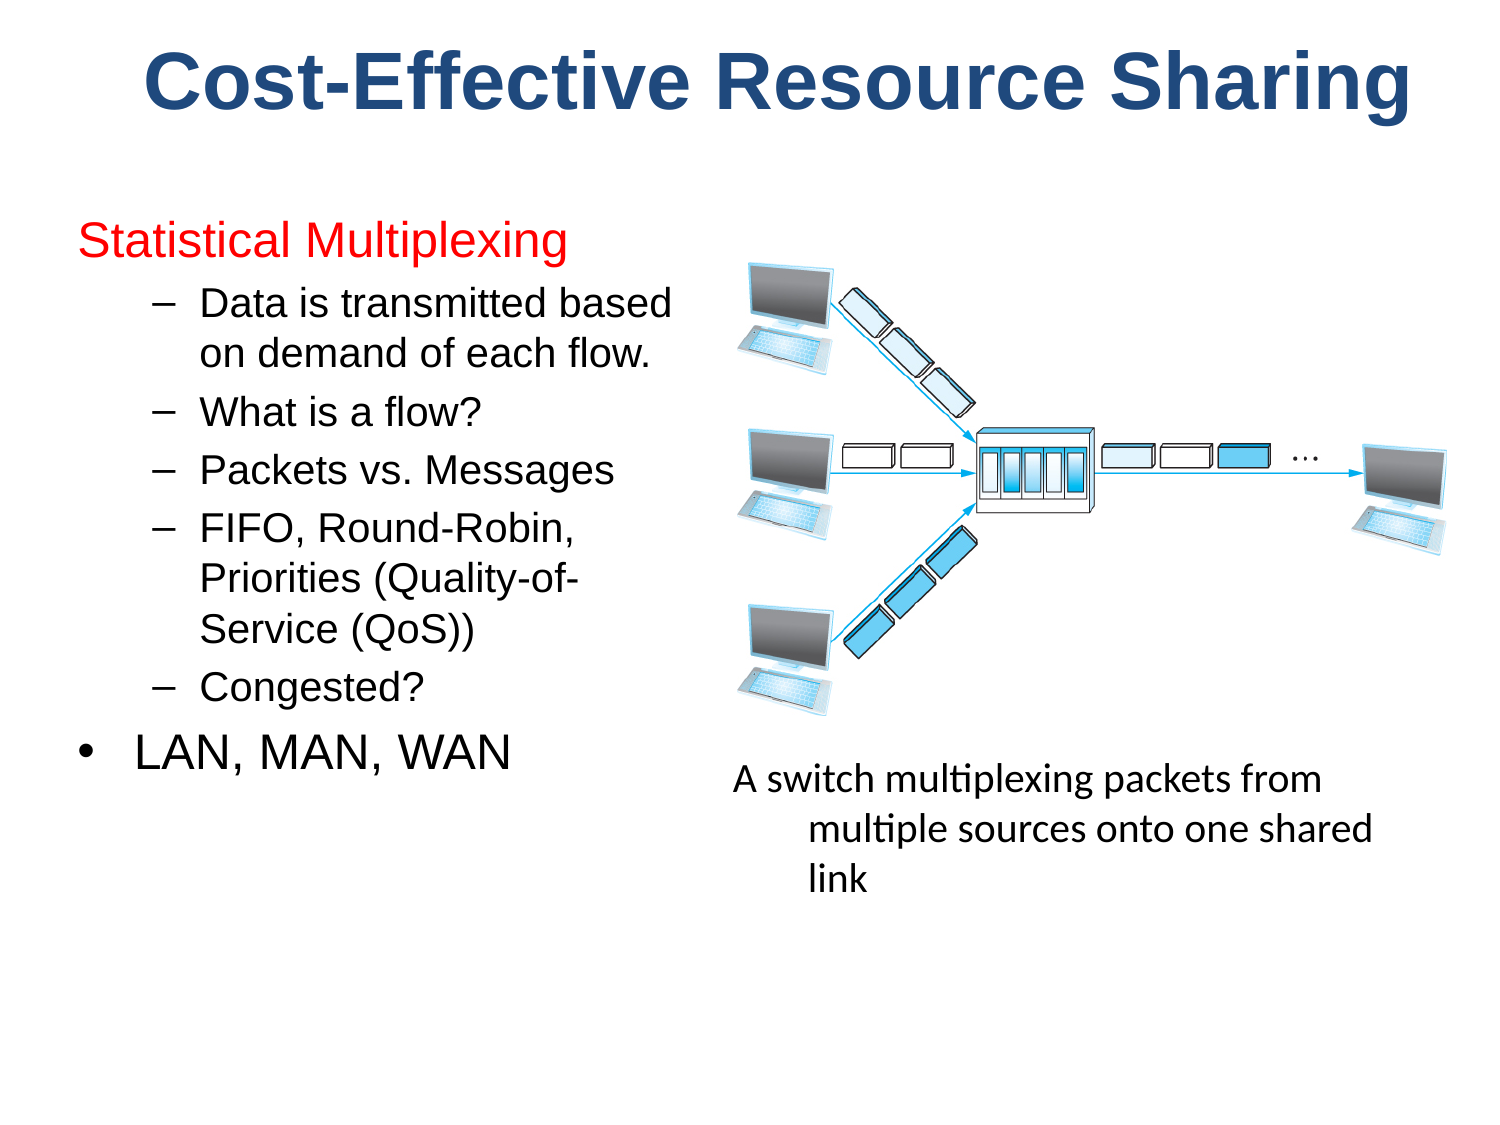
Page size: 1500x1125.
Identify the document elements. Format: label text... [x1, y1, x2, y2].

list Statistical Multiplexing Data is transmitted based on demand of each flow. What is a flow? Packets vs. Messages FIFO, Round-Robin, Priorities (Quality-of-Service (QoS)) Congested? LAN, MAN, WAN [62, 200, 729, 1076]
title Cost-Effective Resource Sharing [100, 19, 1459, 135]
picture [737, 262, 1447, 716]
text_box A switch multiplexing packets from multiple sources onto one shared link [718, 743, 1451, 909]
